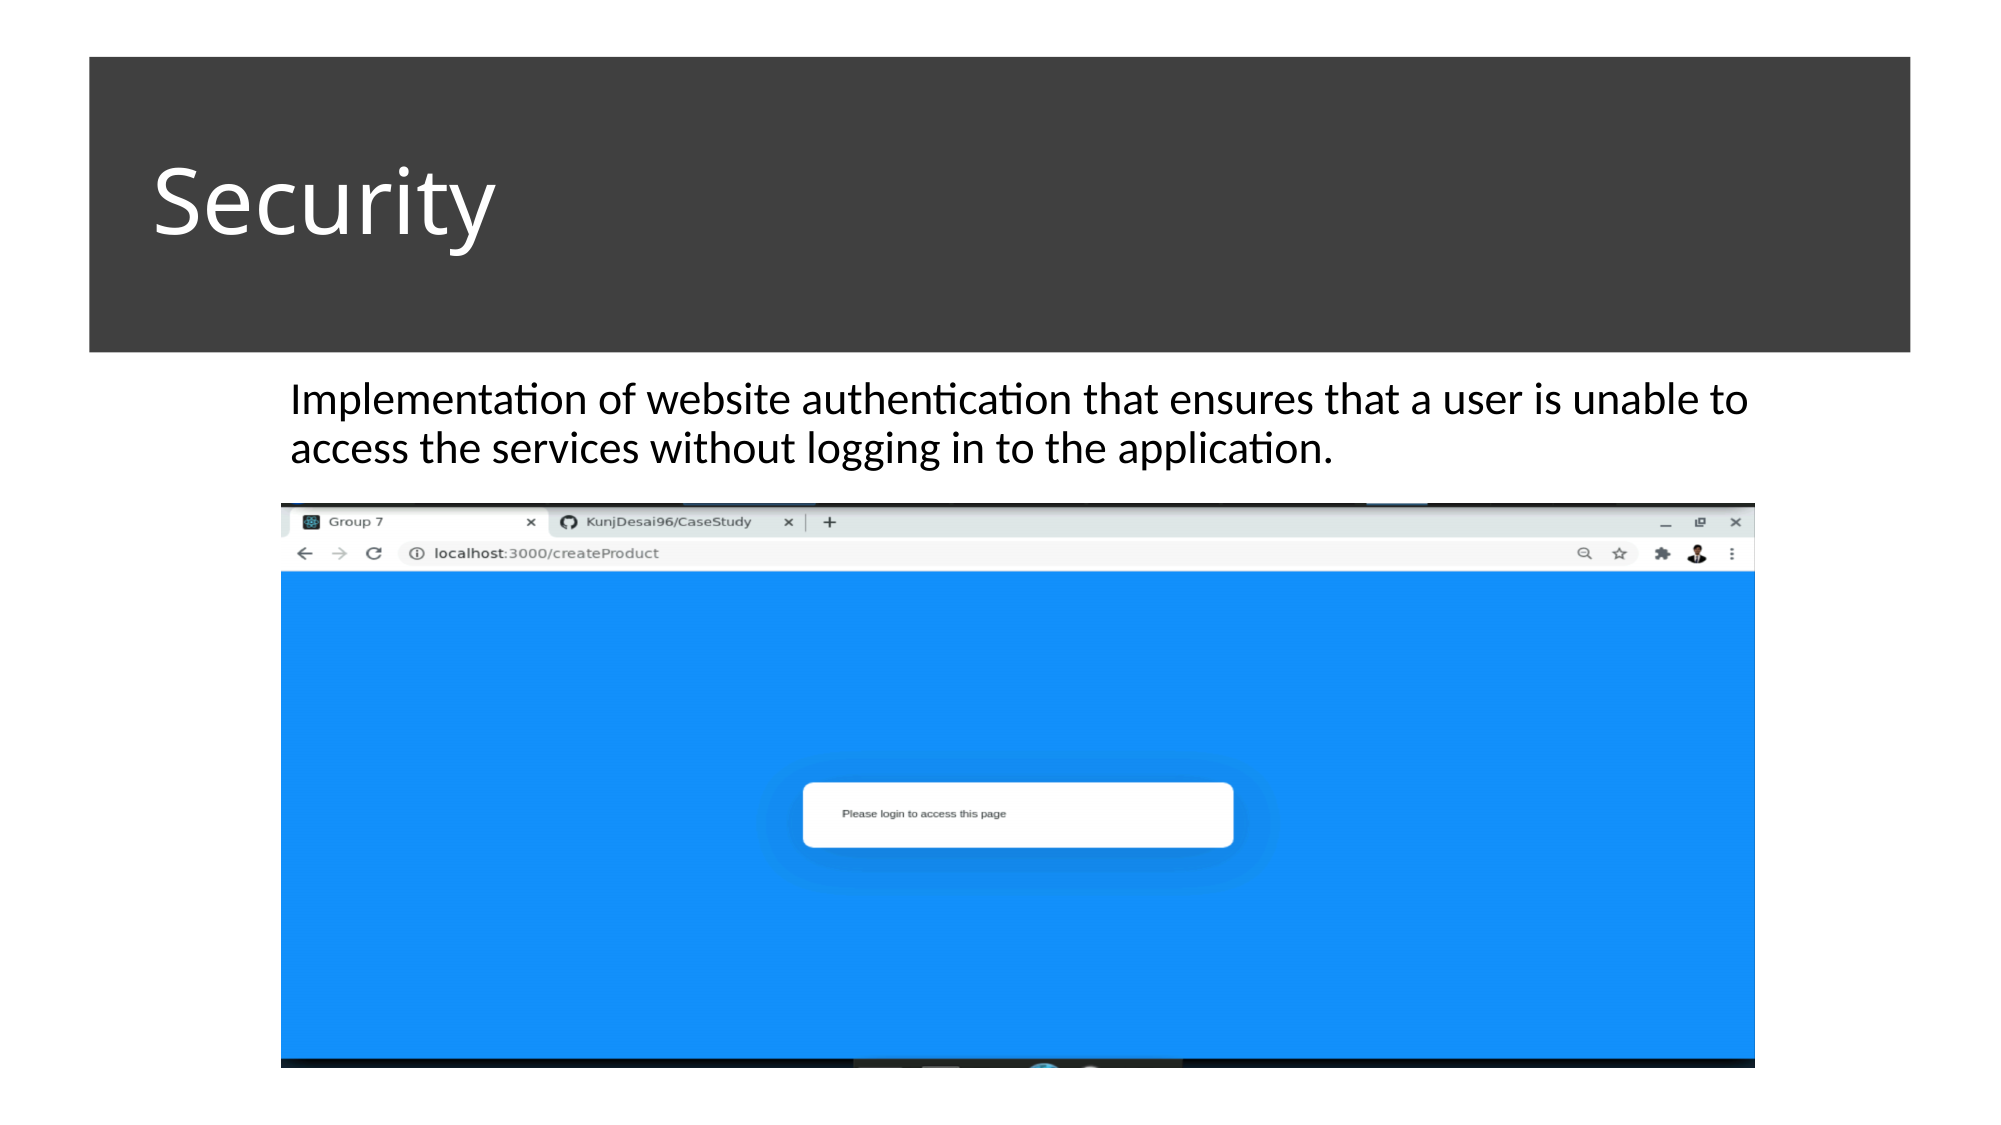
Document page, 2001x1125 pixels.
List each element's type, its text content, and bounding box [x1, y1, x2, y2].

list Implementation of website authentication that ensures that a user is unable to access the services without logging in to the application. [275, 356, 1784, 563]
text_box [88, 56, 1911, 353]
title Security [137, 96, 1863, 314]
picture [274, 503, 1758, 1068]
